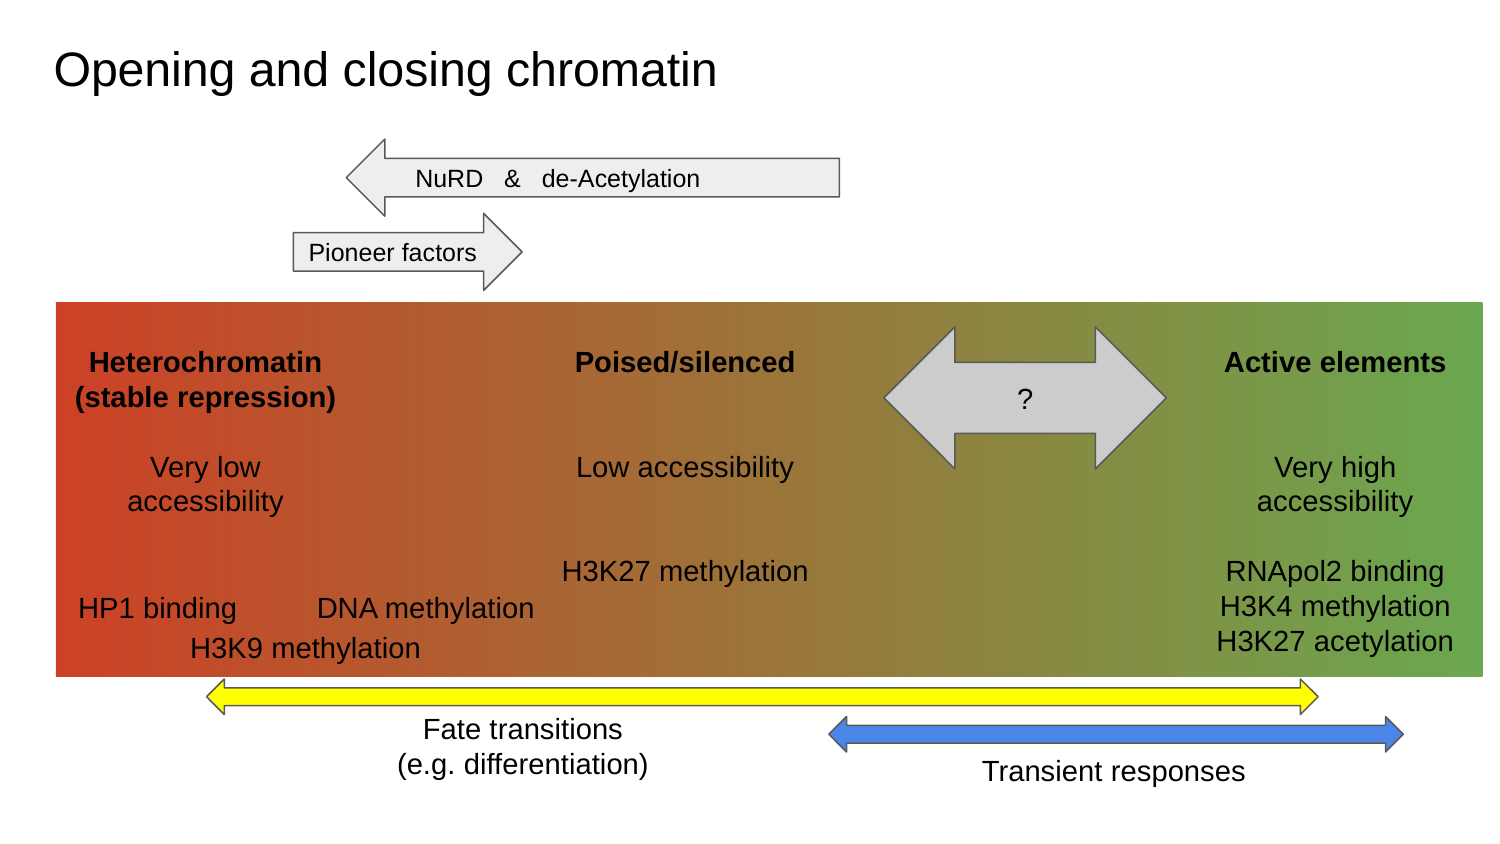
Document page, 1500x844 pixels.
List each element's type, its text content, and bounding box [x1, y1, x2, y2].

title Opening and closing chromatin [38, 23, 1437, 117]
text_box NuRD & de-Acetylation [346, 139, 840, 217]
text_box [206, 678, 1404, 804]
text_box Pioneer factors [293, 213, 523, 291]
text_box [55, 302, 1483, 677]
